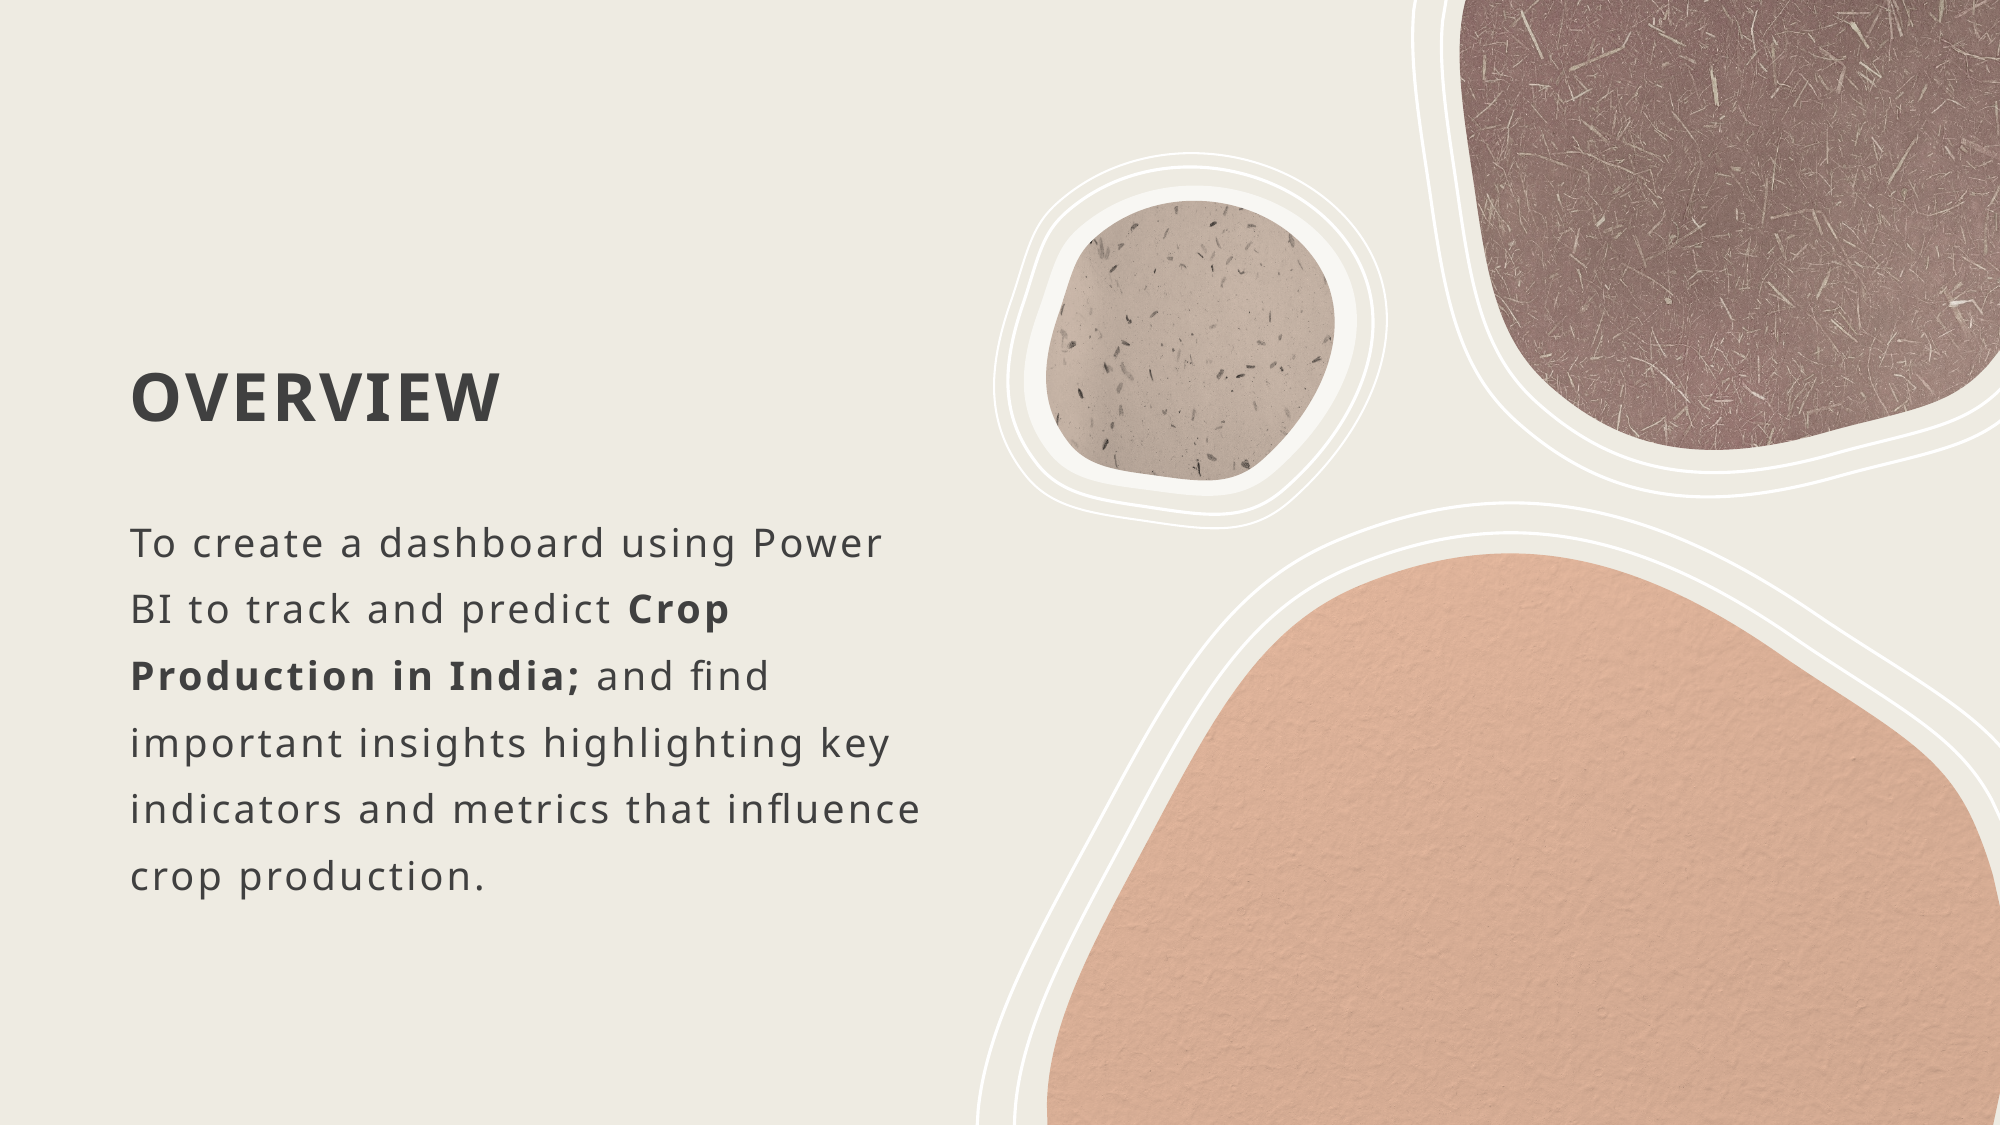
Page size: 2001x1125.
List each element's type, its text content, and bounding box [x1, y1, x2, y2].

picture [1459, 0, 2000, 450]
list To create a dashboard using Power BI to track and predict Crop Production in India; and find important insights highlighting key indicators and metrics that influence crop production. [111, 480, 956, 979]
title OVERVIEW [111, 72, 956, 450]
